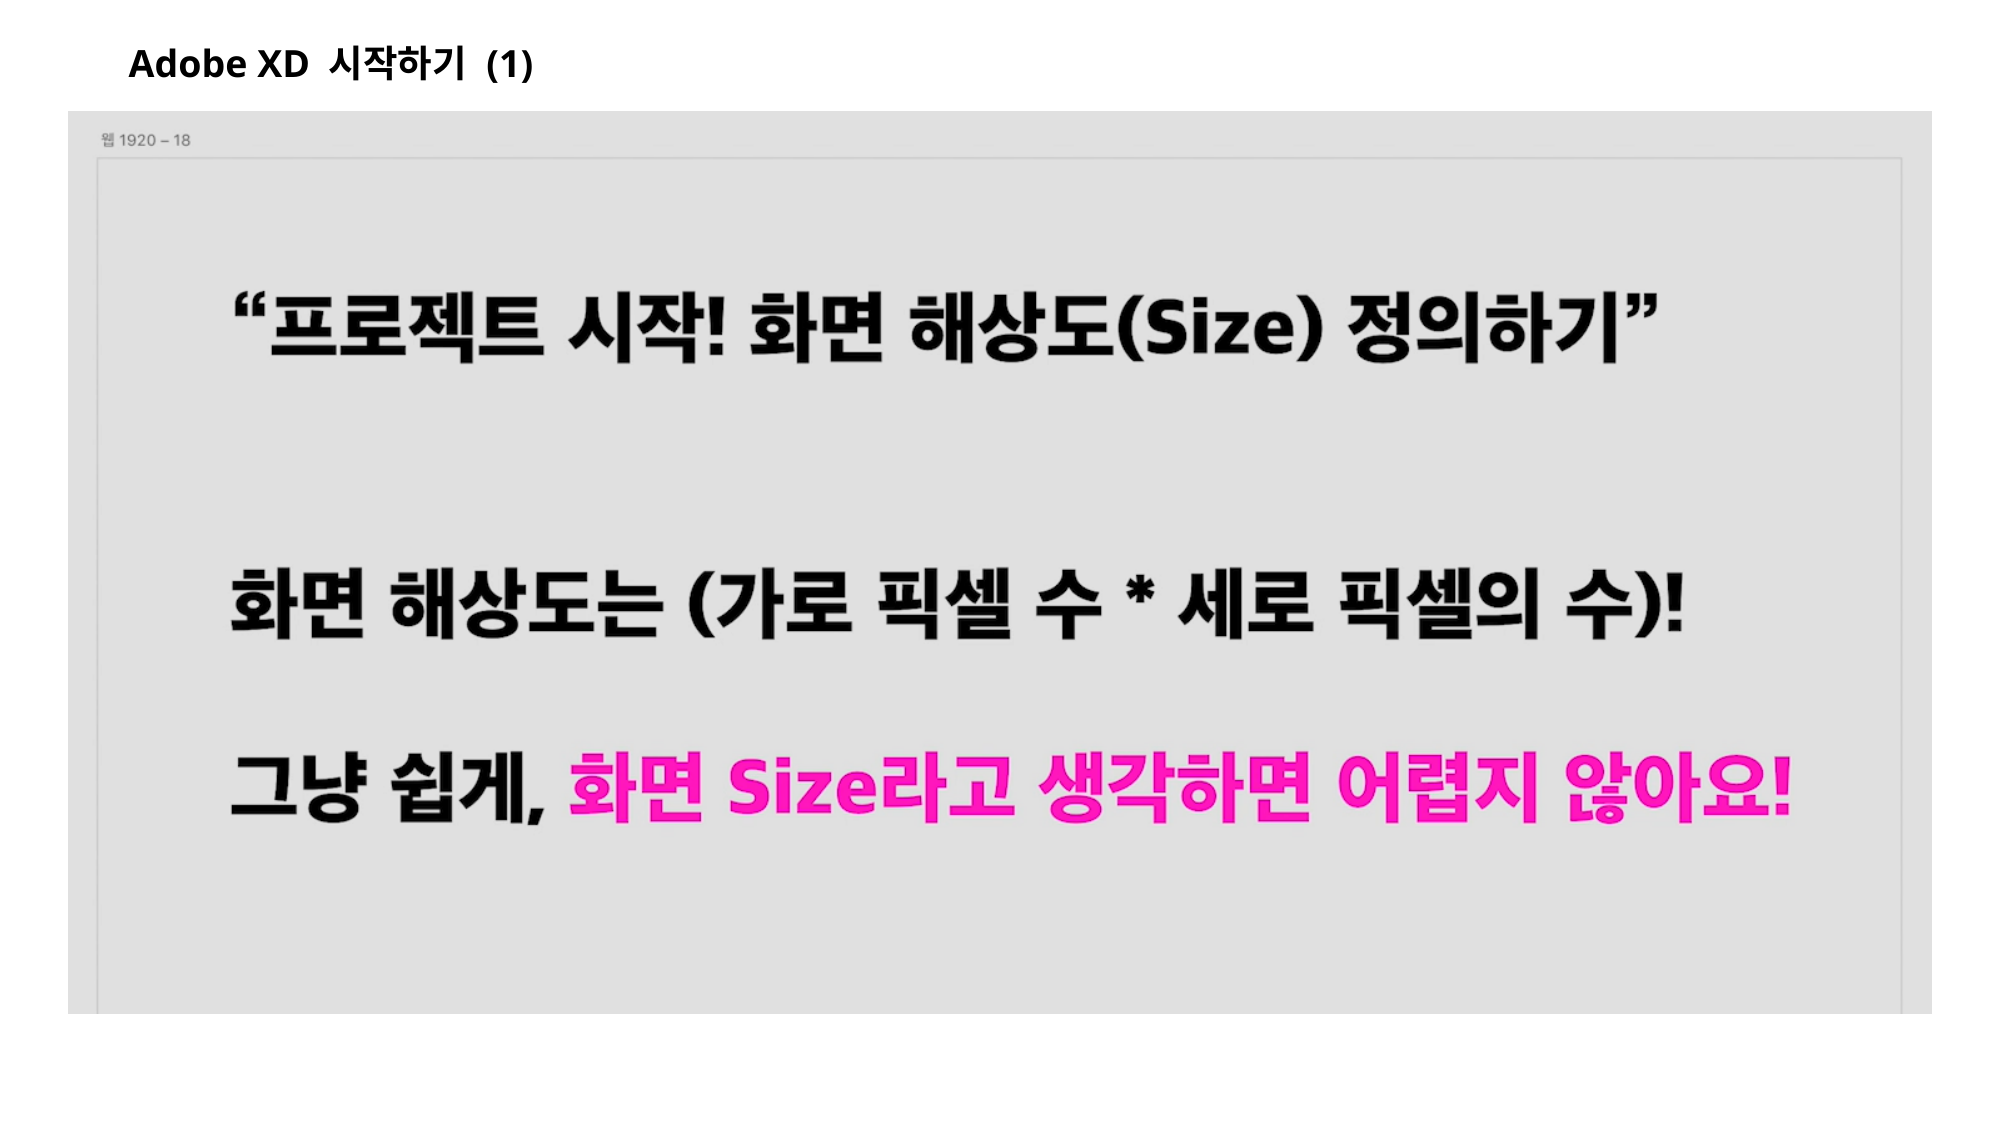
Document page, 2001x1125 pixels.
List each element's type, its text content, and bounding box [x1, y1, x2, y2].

picture [68, 111, 1932, 1014]
text_box Adobe XD 시작하기 (1) [113, 33, 602, 93]
